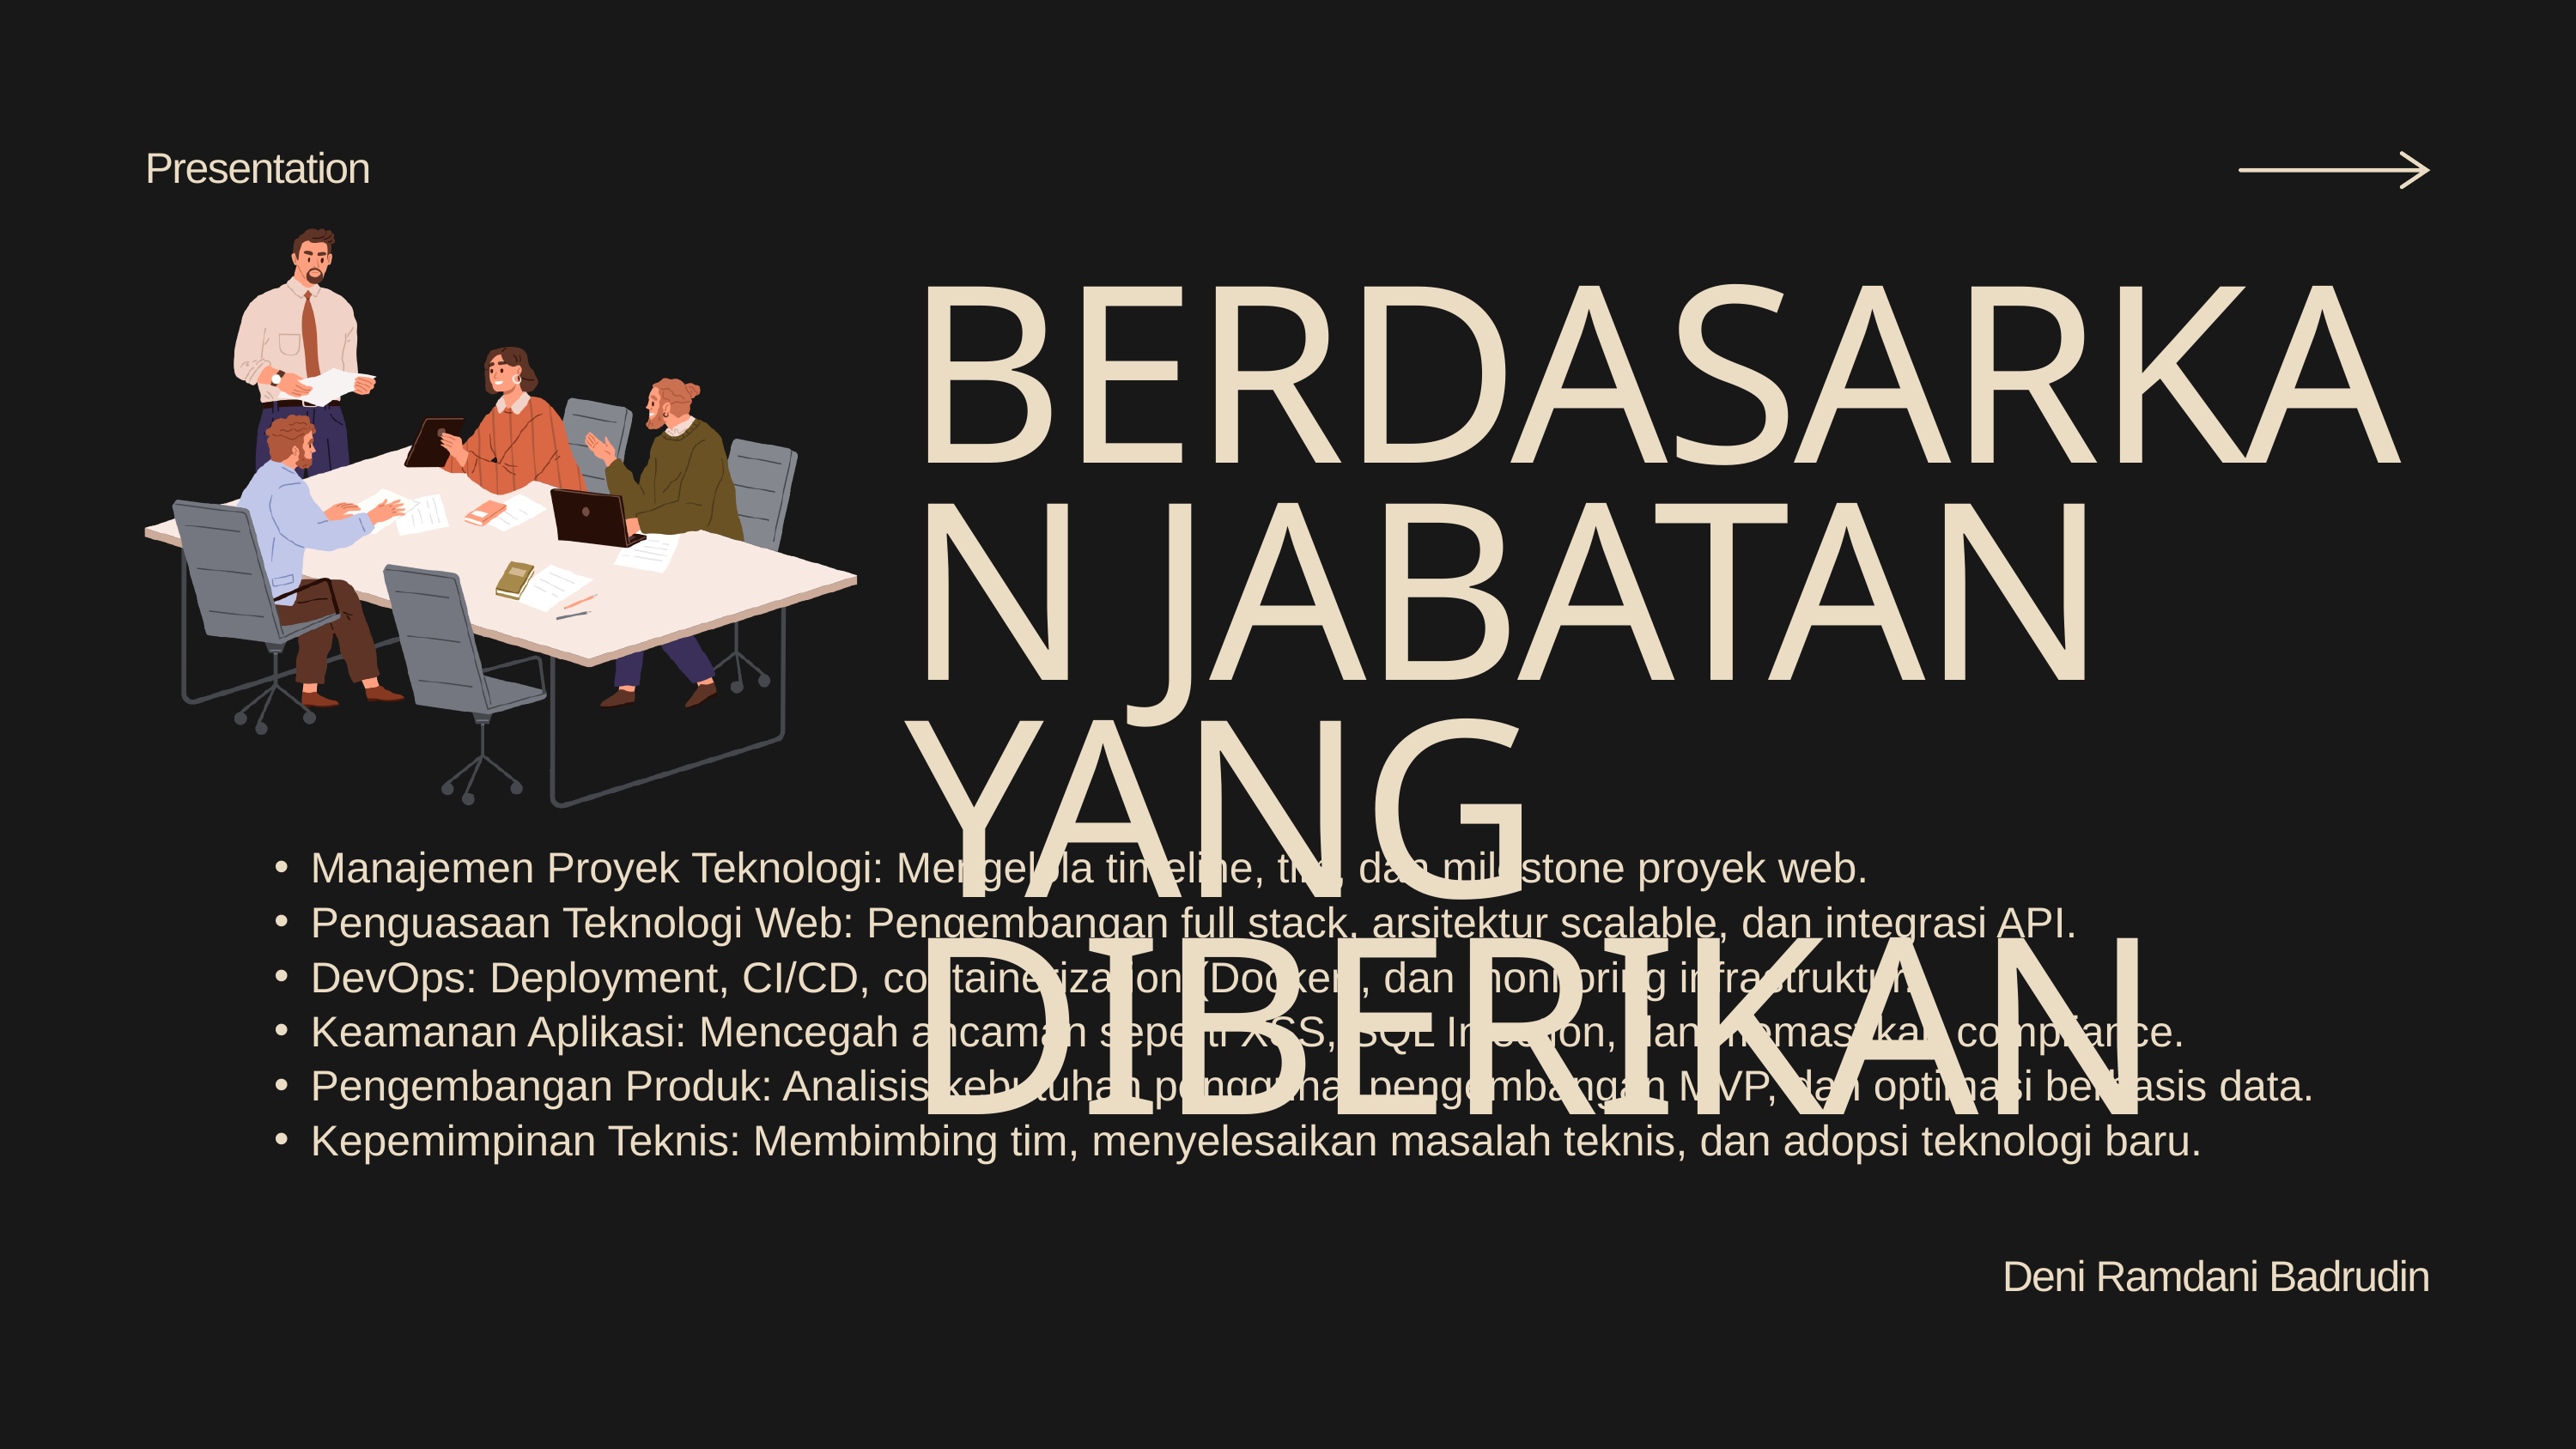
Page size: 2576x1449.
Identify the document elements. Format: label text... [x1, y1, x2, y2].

text_box [2238, 144, 2432, 191]
text_box BERDASARKAN JABATAN YANG DIBERIKAN [904, 294, 2432, 1165]
text_box Presentation [144, 153, 550, 192]
text_box Deni Ramdani Badrudin [1965, 1261, 2432, 1300]
text_box Manajemen Proyek Teknologi: Mengelola timeline, tim, dan milestone proyek web. Penguasaan Teknologi Web: Pengembangan full stack, arsitektur scalable, dan integrasi API. DevOps: Deployment, CI/CD, containerization (Docker), dan monitoring infrastruktur. Keamanan Aplikasi: Mencegah ancaman seperti XSS, SQL Injection, dan memastikan compliance. Pengembangan Produk: Analisis kebutuhan pengguna, pengembangan MVP, dan optimasi berbasis data. Kepemimpinan Teknis: Membimbing tim, menyelesaikan masalah teknis, dan adopsi teknologi baru. [237, 837, 2339, 1165]
text_box [144, 228, 858, 809]
